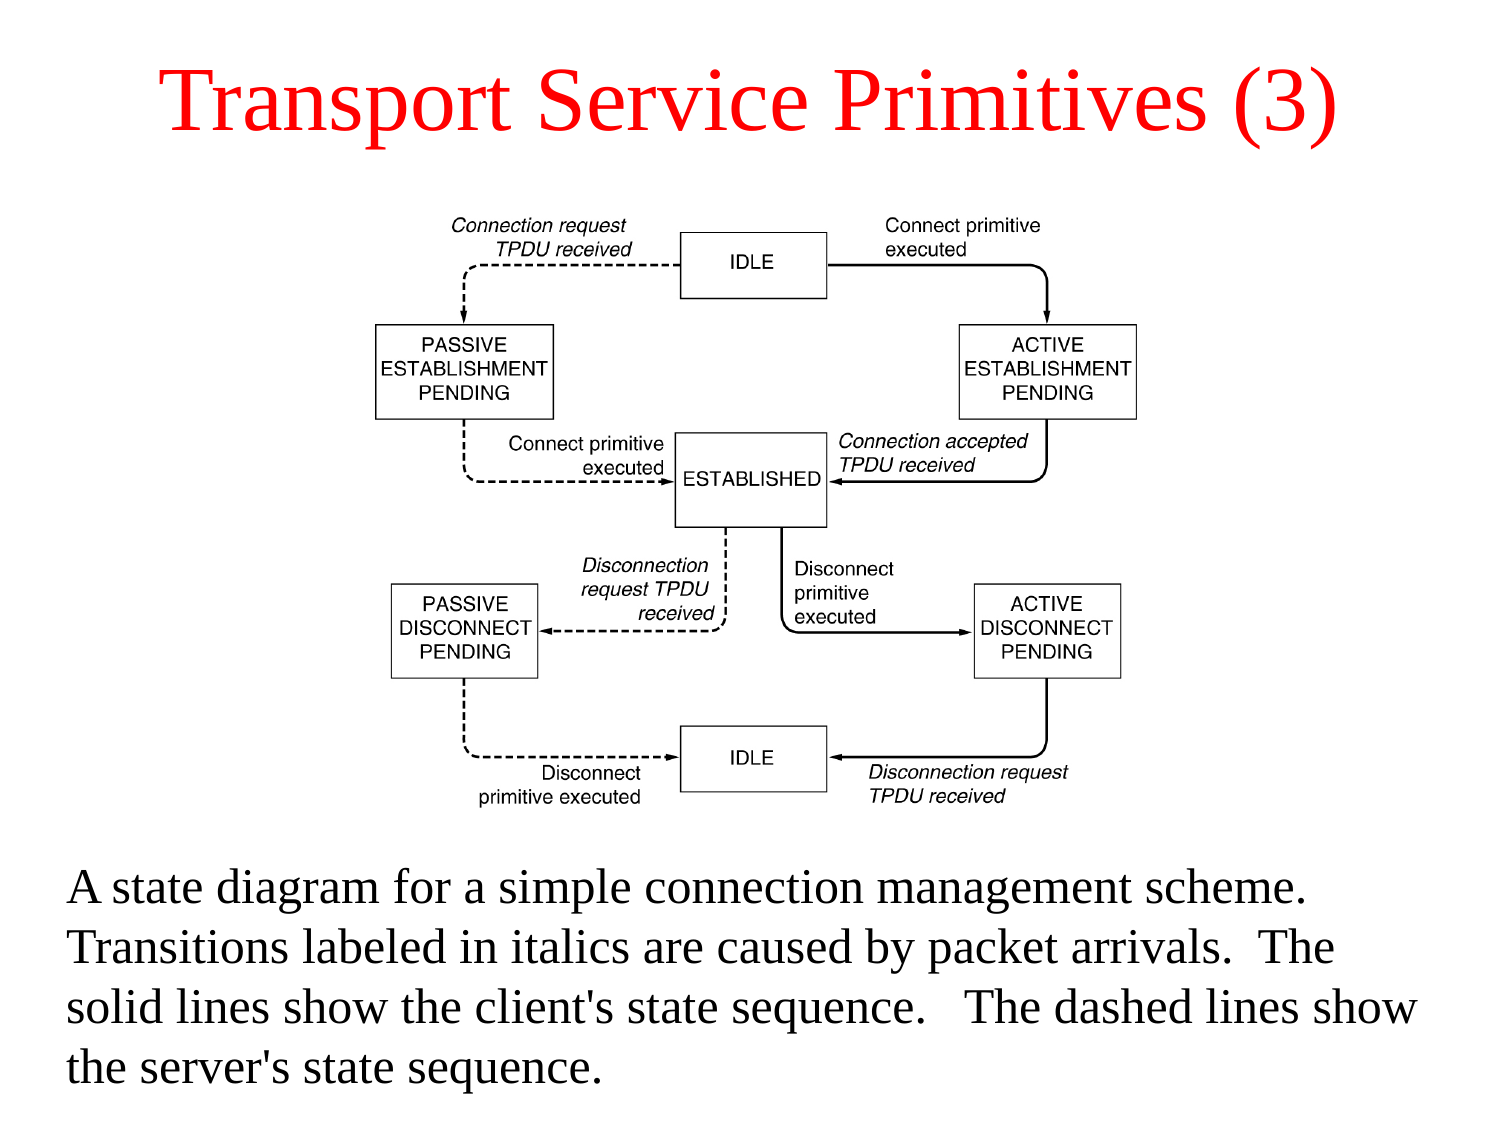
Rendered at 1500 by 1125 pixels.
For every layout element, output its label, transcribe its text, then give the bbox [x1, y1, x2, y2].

picture [375, 213, 1138, 808]
title Transport Service Primitives (3) [0, 0, 1500, 188]
text_box A state diagram for a simple connection management scheme. Transitions labeled in italics are caused by packet arrivals. The solid lines show the client's state sequence. The dashed lines show the server's state sequence. [51, 846, 1451, 1102]
